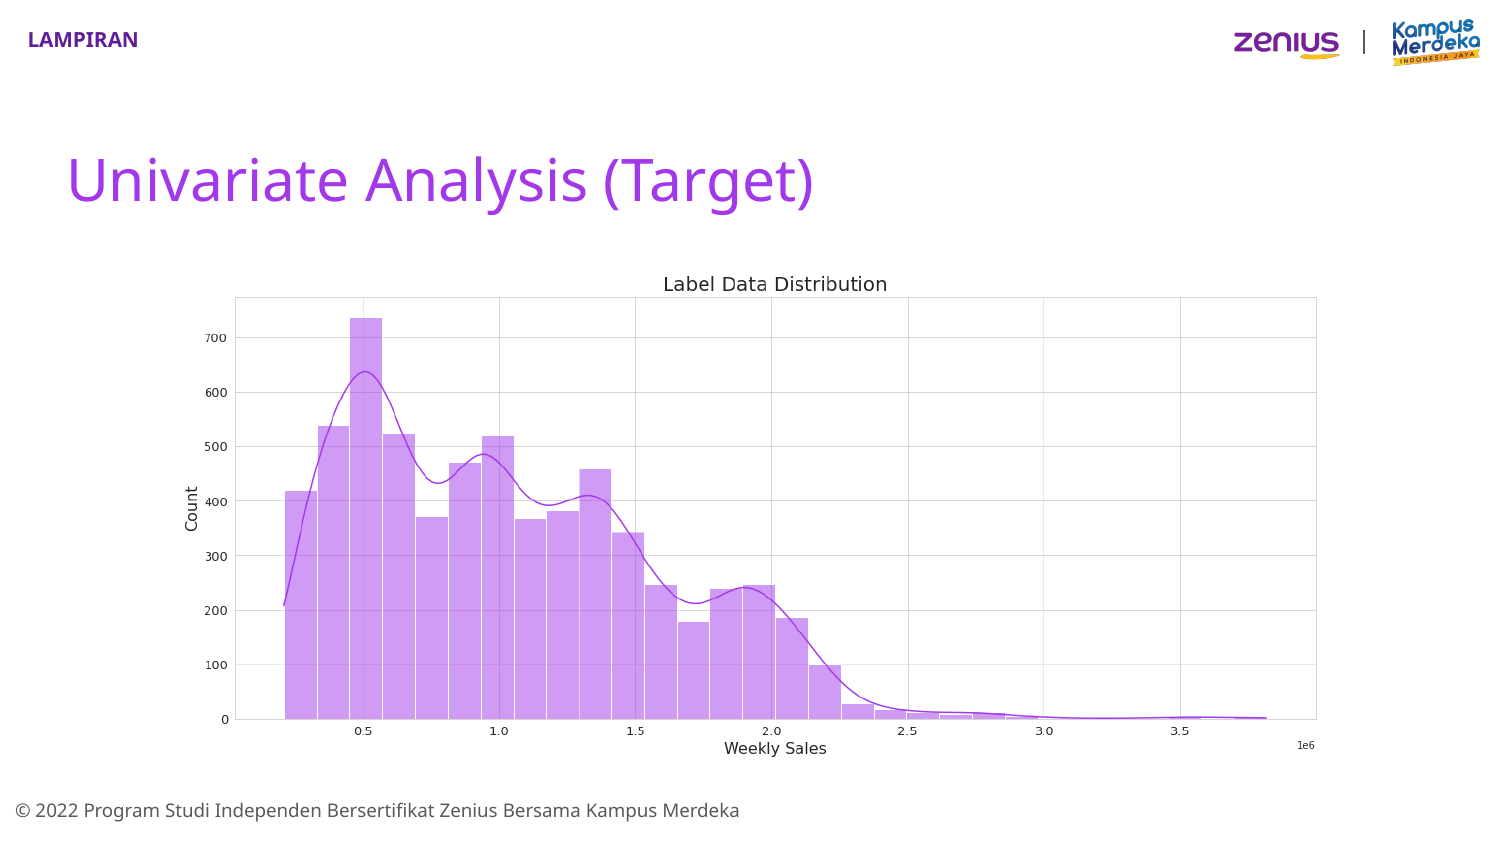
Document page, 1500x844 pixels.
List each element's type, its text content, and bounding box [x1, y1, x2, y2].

title Univariate Analysis (Target) [51, 110, 1443, 245]
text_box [1230, 15, 1480, 69]
picture [178, 269, 1322, 763]
text_box © 2022 Program Studi Independen Bersertifikat Zenius Bersama Kampus Merdeka [0, 787, 1468, 833]
text_box LAMPIRAN [12, 14, 1011, 65]
